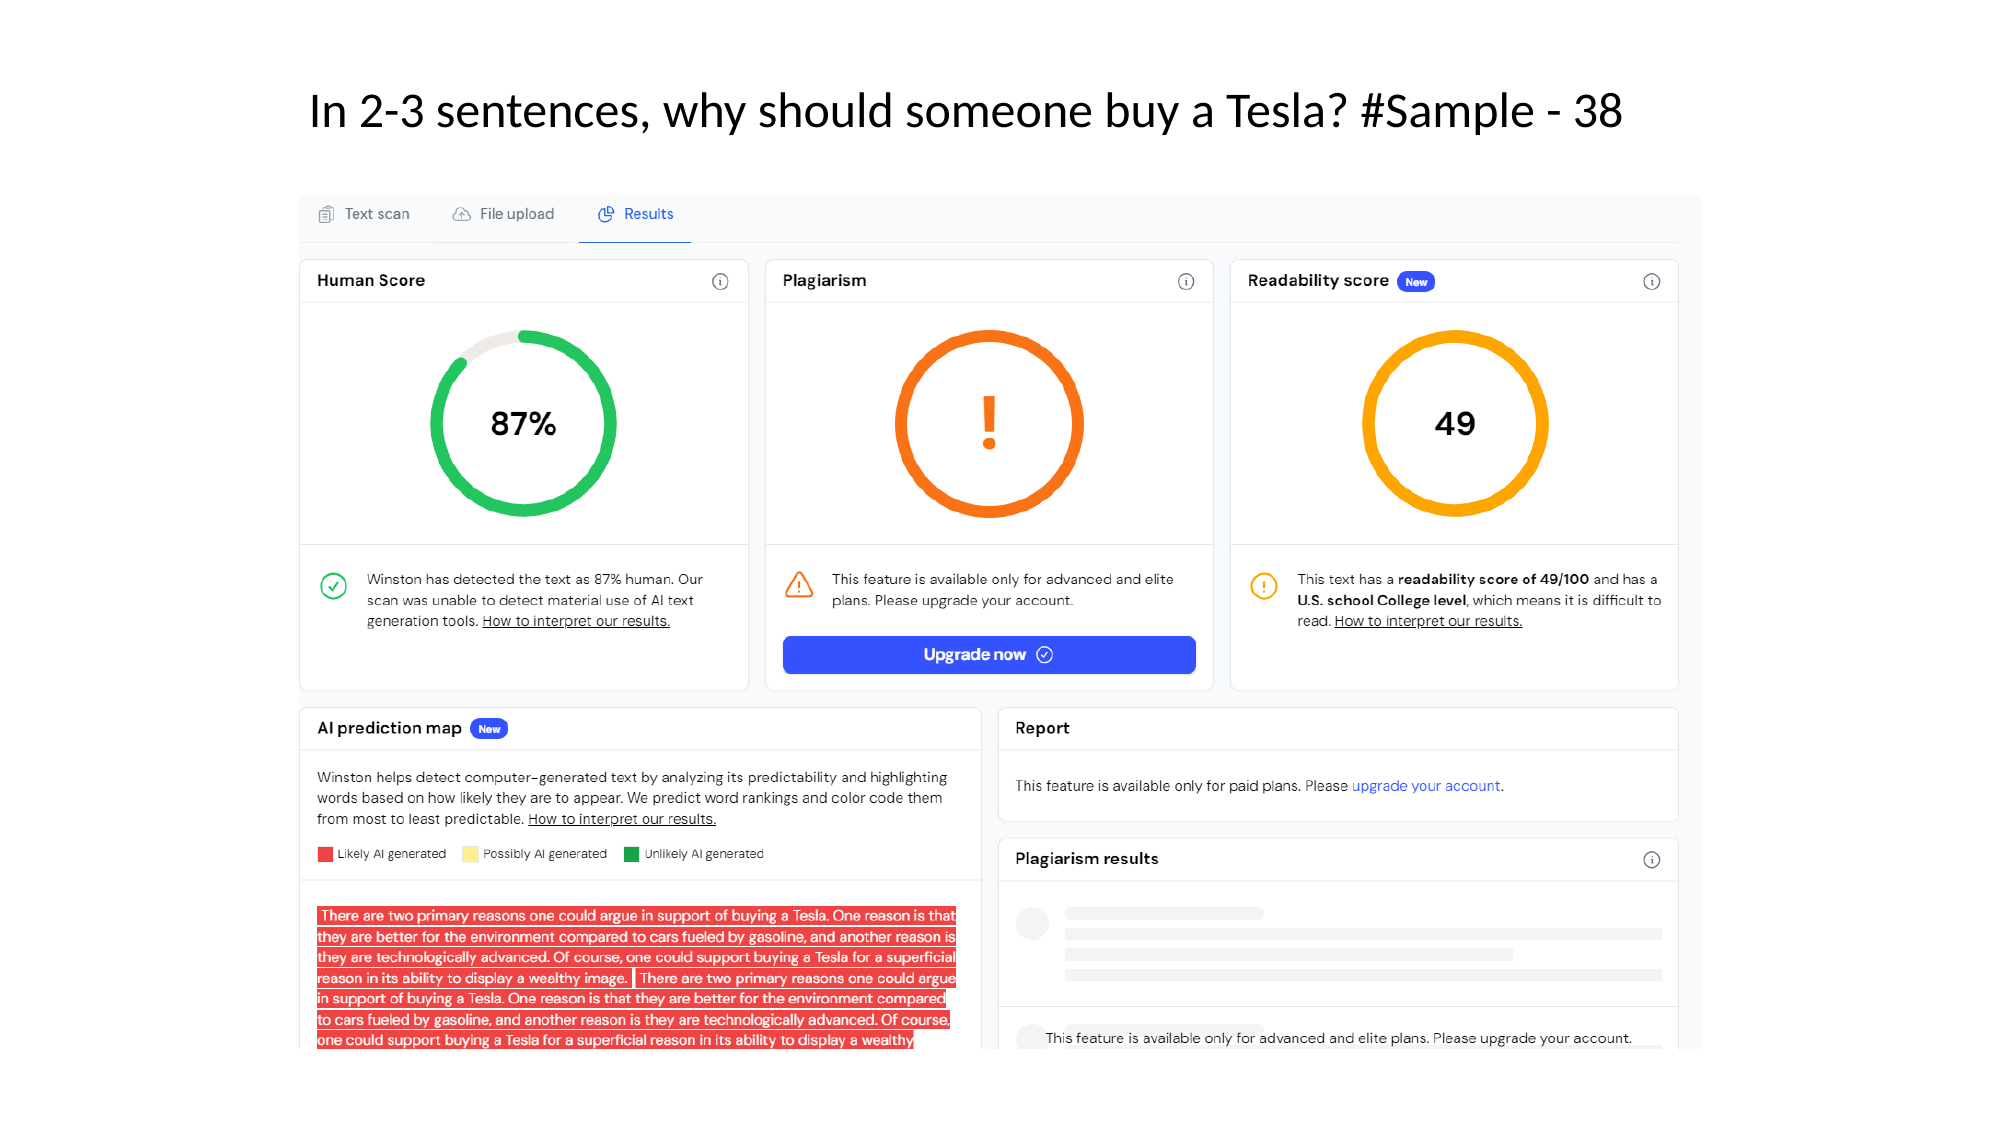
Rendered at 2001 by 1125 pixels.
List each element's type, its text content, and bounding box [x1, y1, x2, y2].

picture [299, 196, 1701, 1049]
subtitle In 2-3 sentences, why should someone buy a Tesla? #Sample - 38 [216, 76, 1717, 172]
